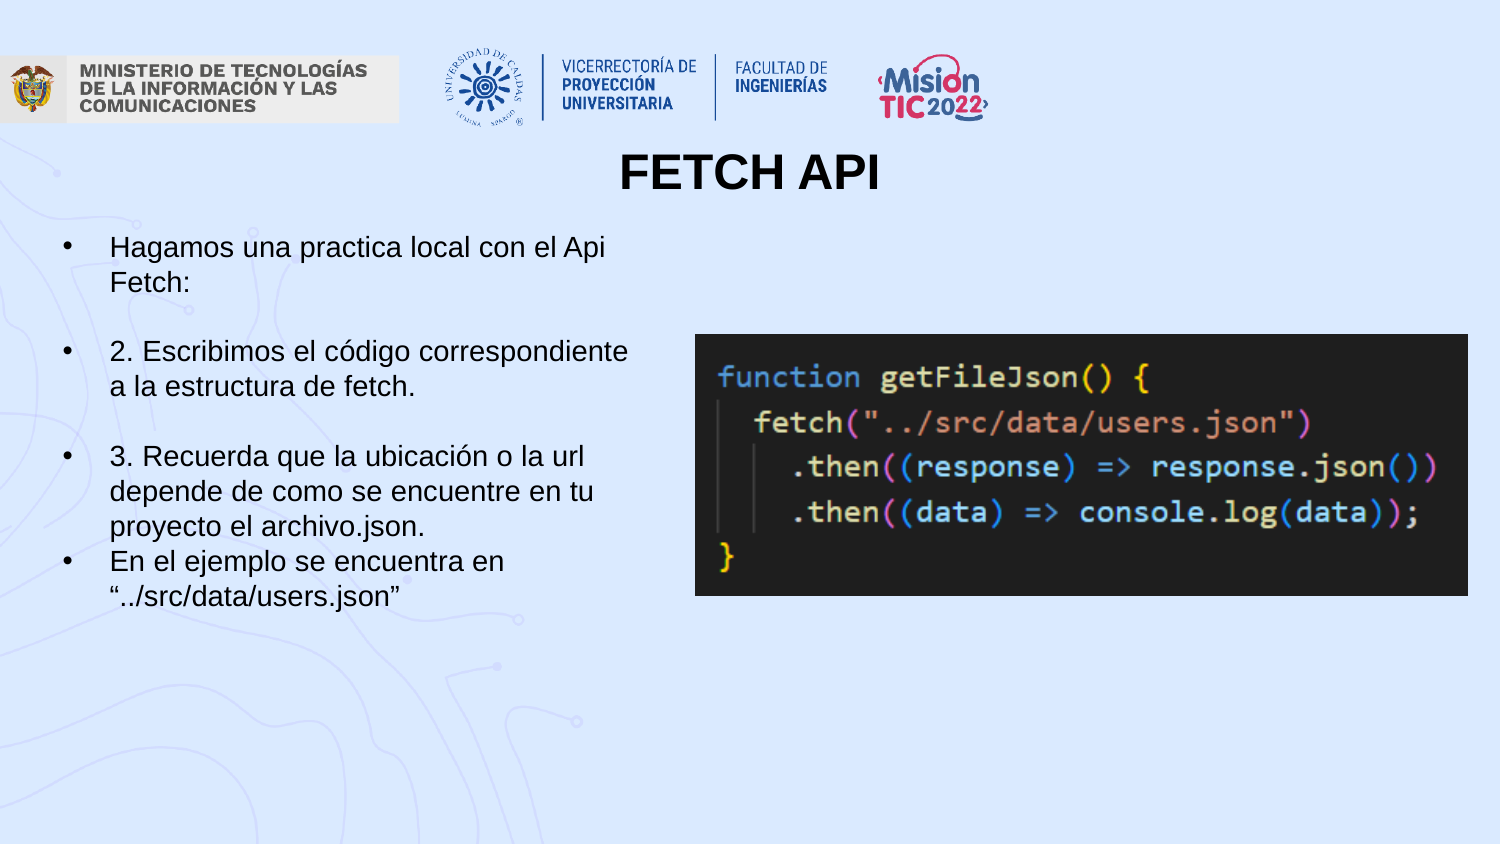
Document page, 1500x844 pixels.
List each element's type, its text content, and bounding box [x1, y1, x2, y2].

text_box FETCH API [133, 132, 1366, 207]
picture [0, 0, 1500, 844]
text_box Hagamos una practica local con el Api Fetch: 2. Escribimos el código correspondiente a la estructura de fetch. 3. Recuerda que la ubicación o la url depende de como se encuentre en tu proyecto el archivo.json. En el ejemplo se encuentra en “../src/data/users.json” [47, 220, 656, 620]
